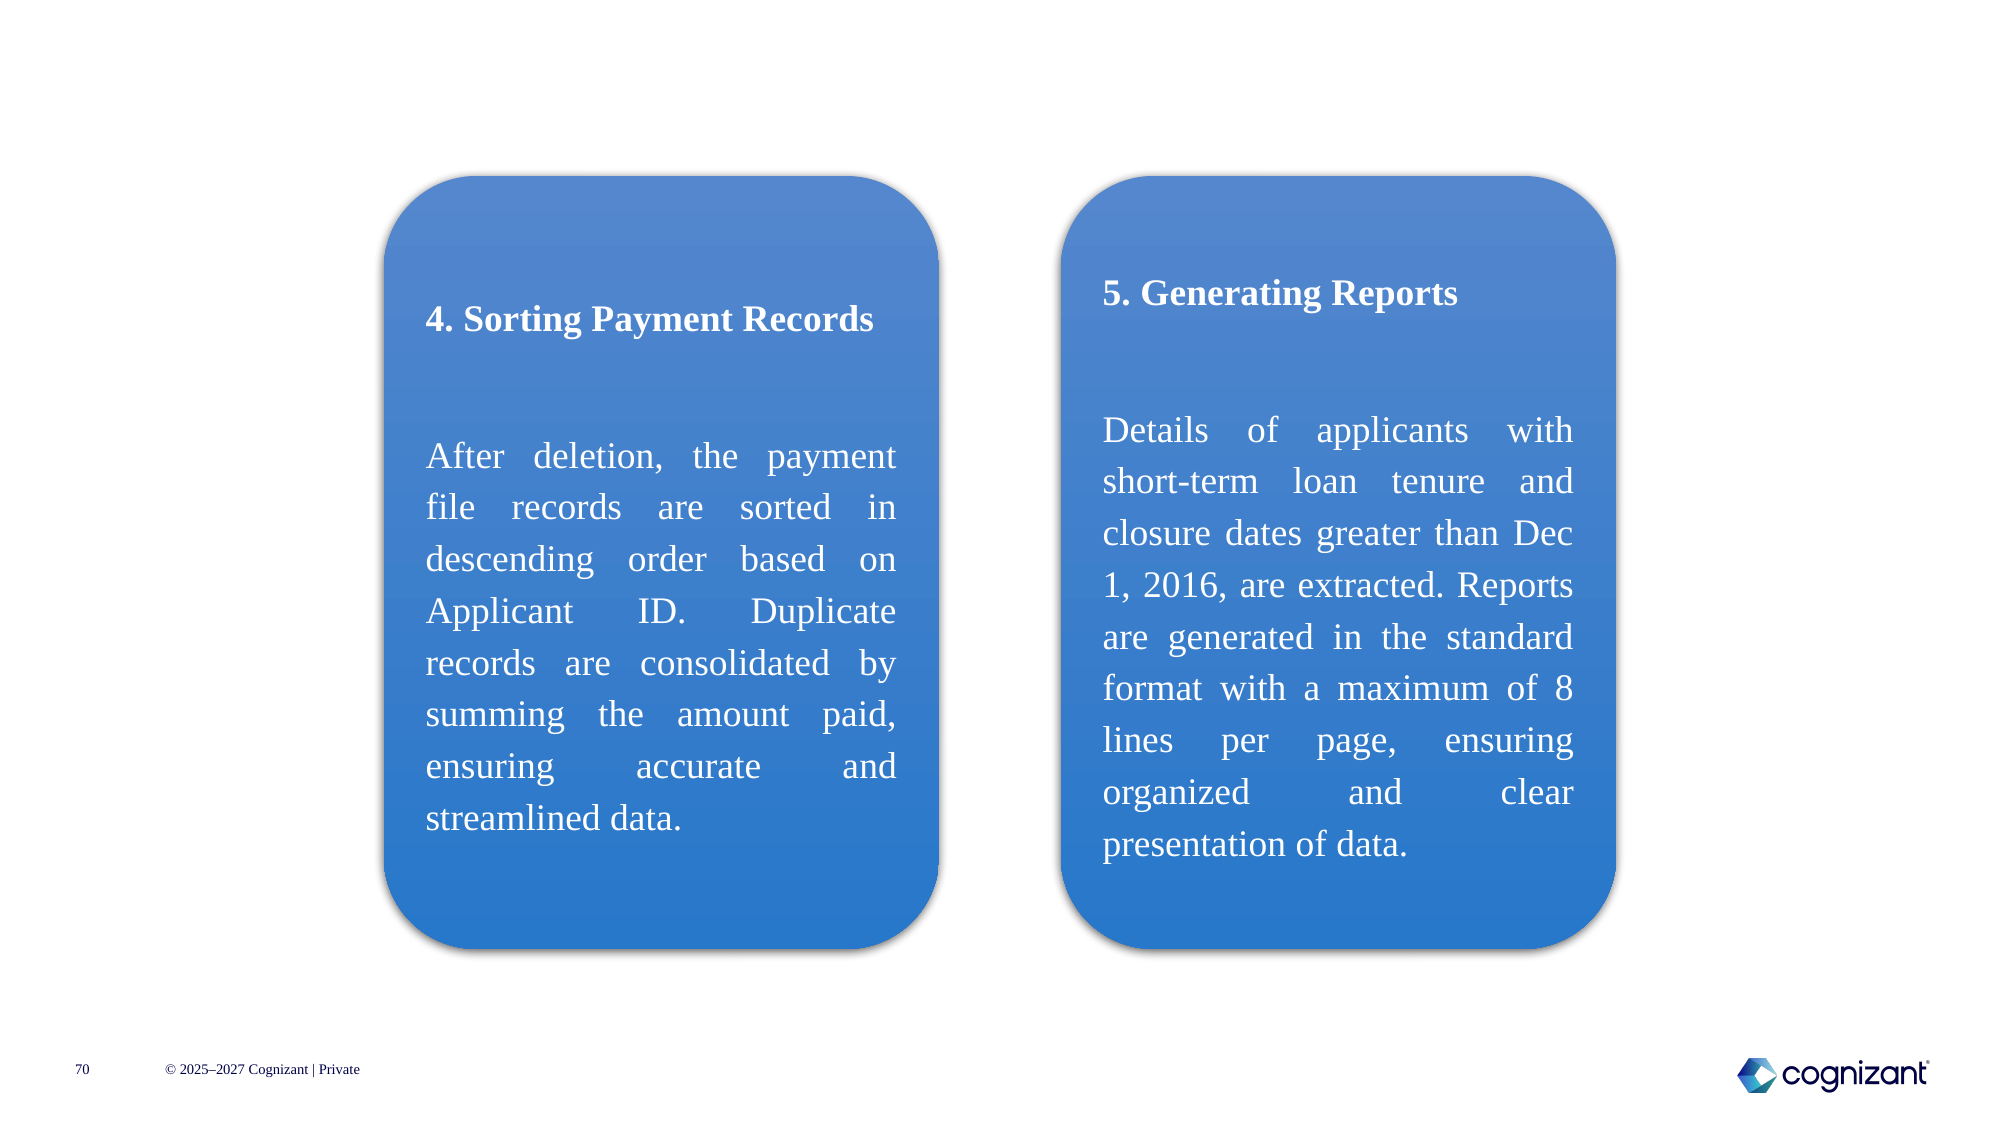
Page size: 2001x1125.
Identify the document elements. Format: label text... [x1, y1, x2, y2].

picture [1737, 1058, 1930, 1093]
footer © 2025–2027 Cognizant | Private [165, 1050, 456, 1088]
text_box 4. Sorting Payment Records After deletion, the payment file records are sorted in descending order based on Applicant ID. Duplicate records are consolidated by summing the amount paid, ensuring accurate and streamlined data. [383, 175, 940, 949]
text_box 5. Generating Reports Details of applicants with short-term loan tenure and closure dates greater than Dec 1, 2016, are extracted. Reports are generated in the standard format with a maximum of 8 lines per page, ensuring organized and clear presentation of data. [1060, 175, 1617, 949]
slide_number 70 [75, 1050, 135, 1088]
